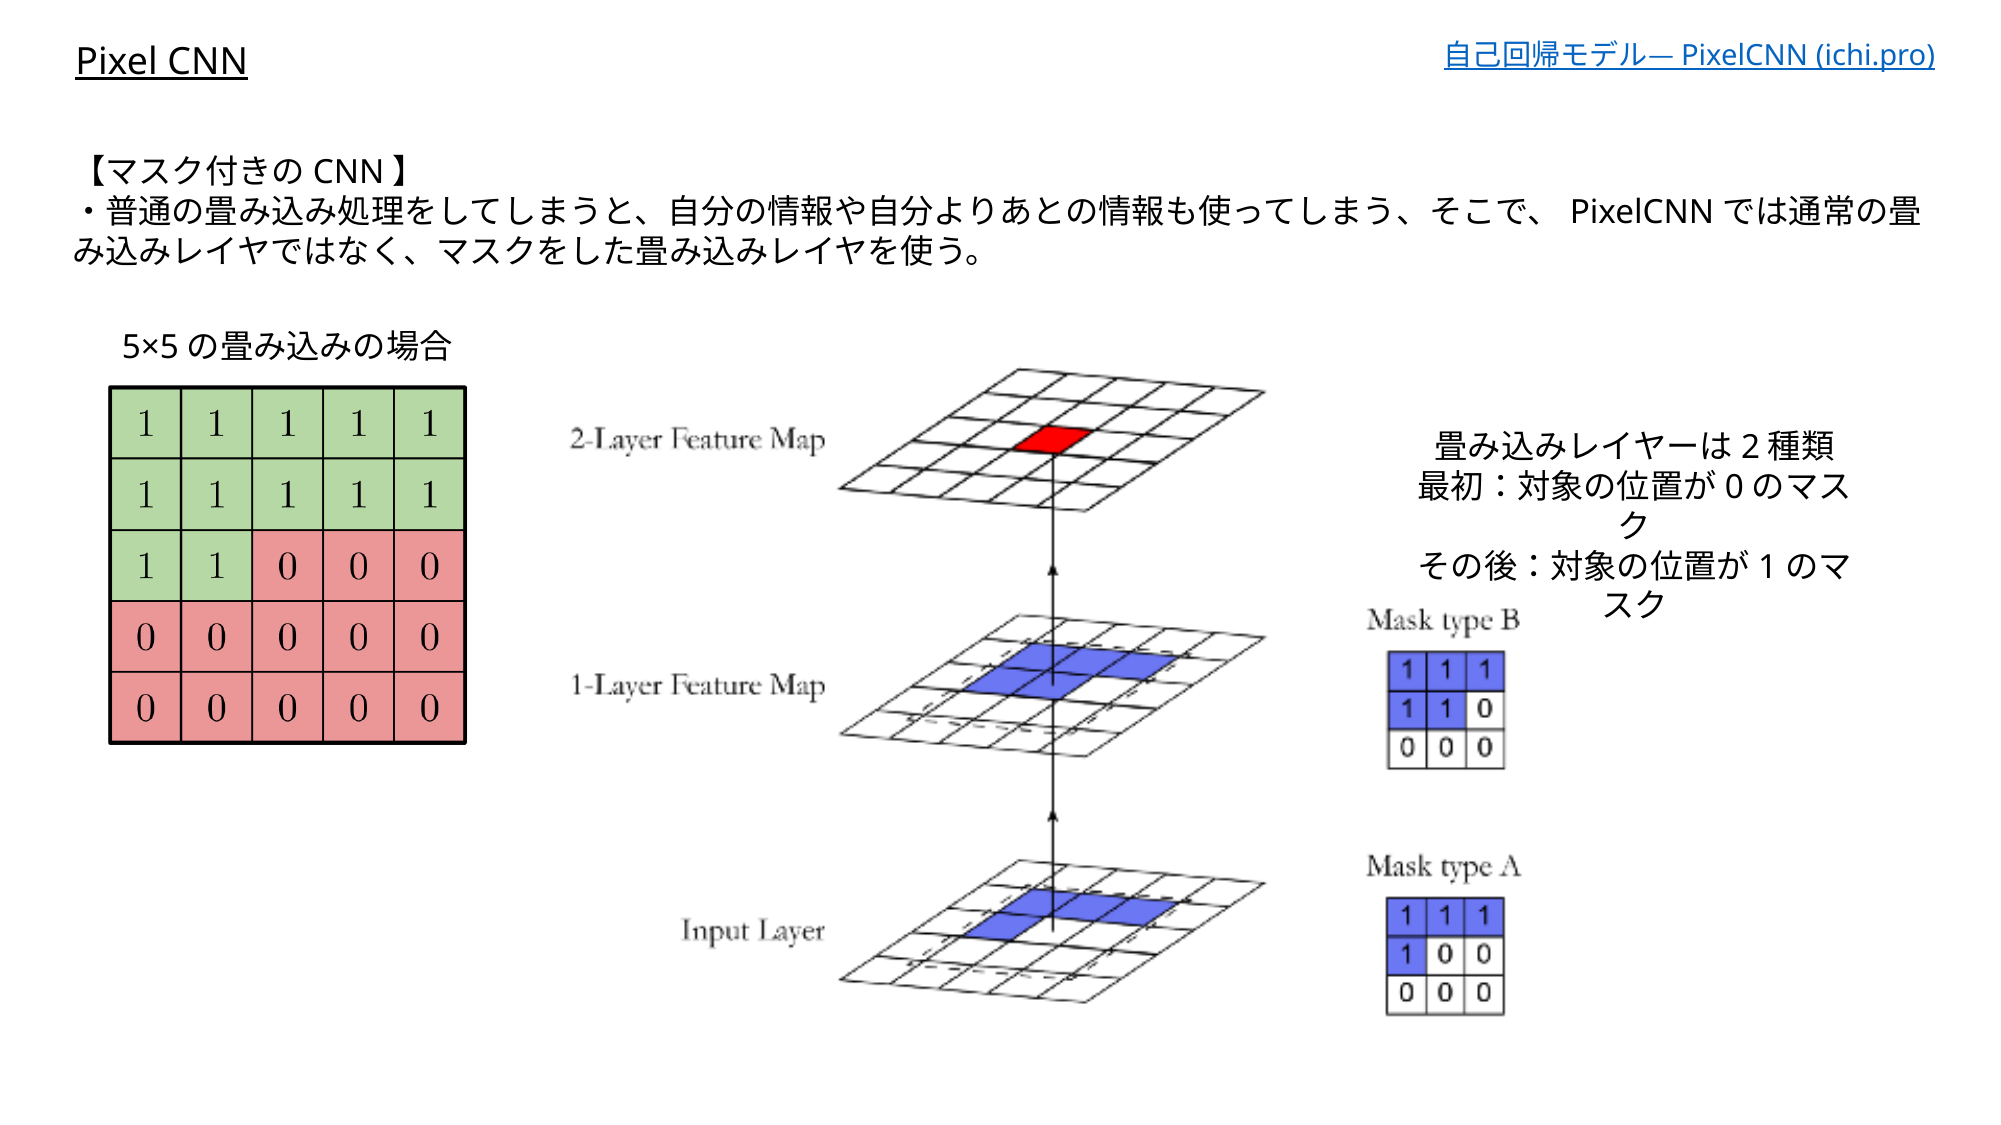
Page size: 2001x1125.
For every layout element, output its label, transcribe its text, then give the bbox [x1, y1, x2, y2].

text_box 畳み込みレイヤーは2種類 最初：対象の位置が0のマスク その後：対象の位置が1のマスク [1581, 417, 1877, 632]
text_box 自己回帰モデル— PixelCNN (ichi.pro) [1244, 29, 1950, 87]
picture [99, 373, 475, 752]
text_box 【マスク付きのCNN】 ・普通の畳み込み処理をしてしまうと、自分の情報や自分よりあとの情報も使ってしまう、そこで、PixelCNNでは通常の畳み込みレイヤではなく、マスクをした畳み込みレイヤを使う。 [57, 142, 1950, 277]
text_box Pixel CNN [60, 29, 264, 90]
picture [520, 317, 1581, 1075]
text_box 5×5の畳み込みの場合 [86, 317, 489, 373]
